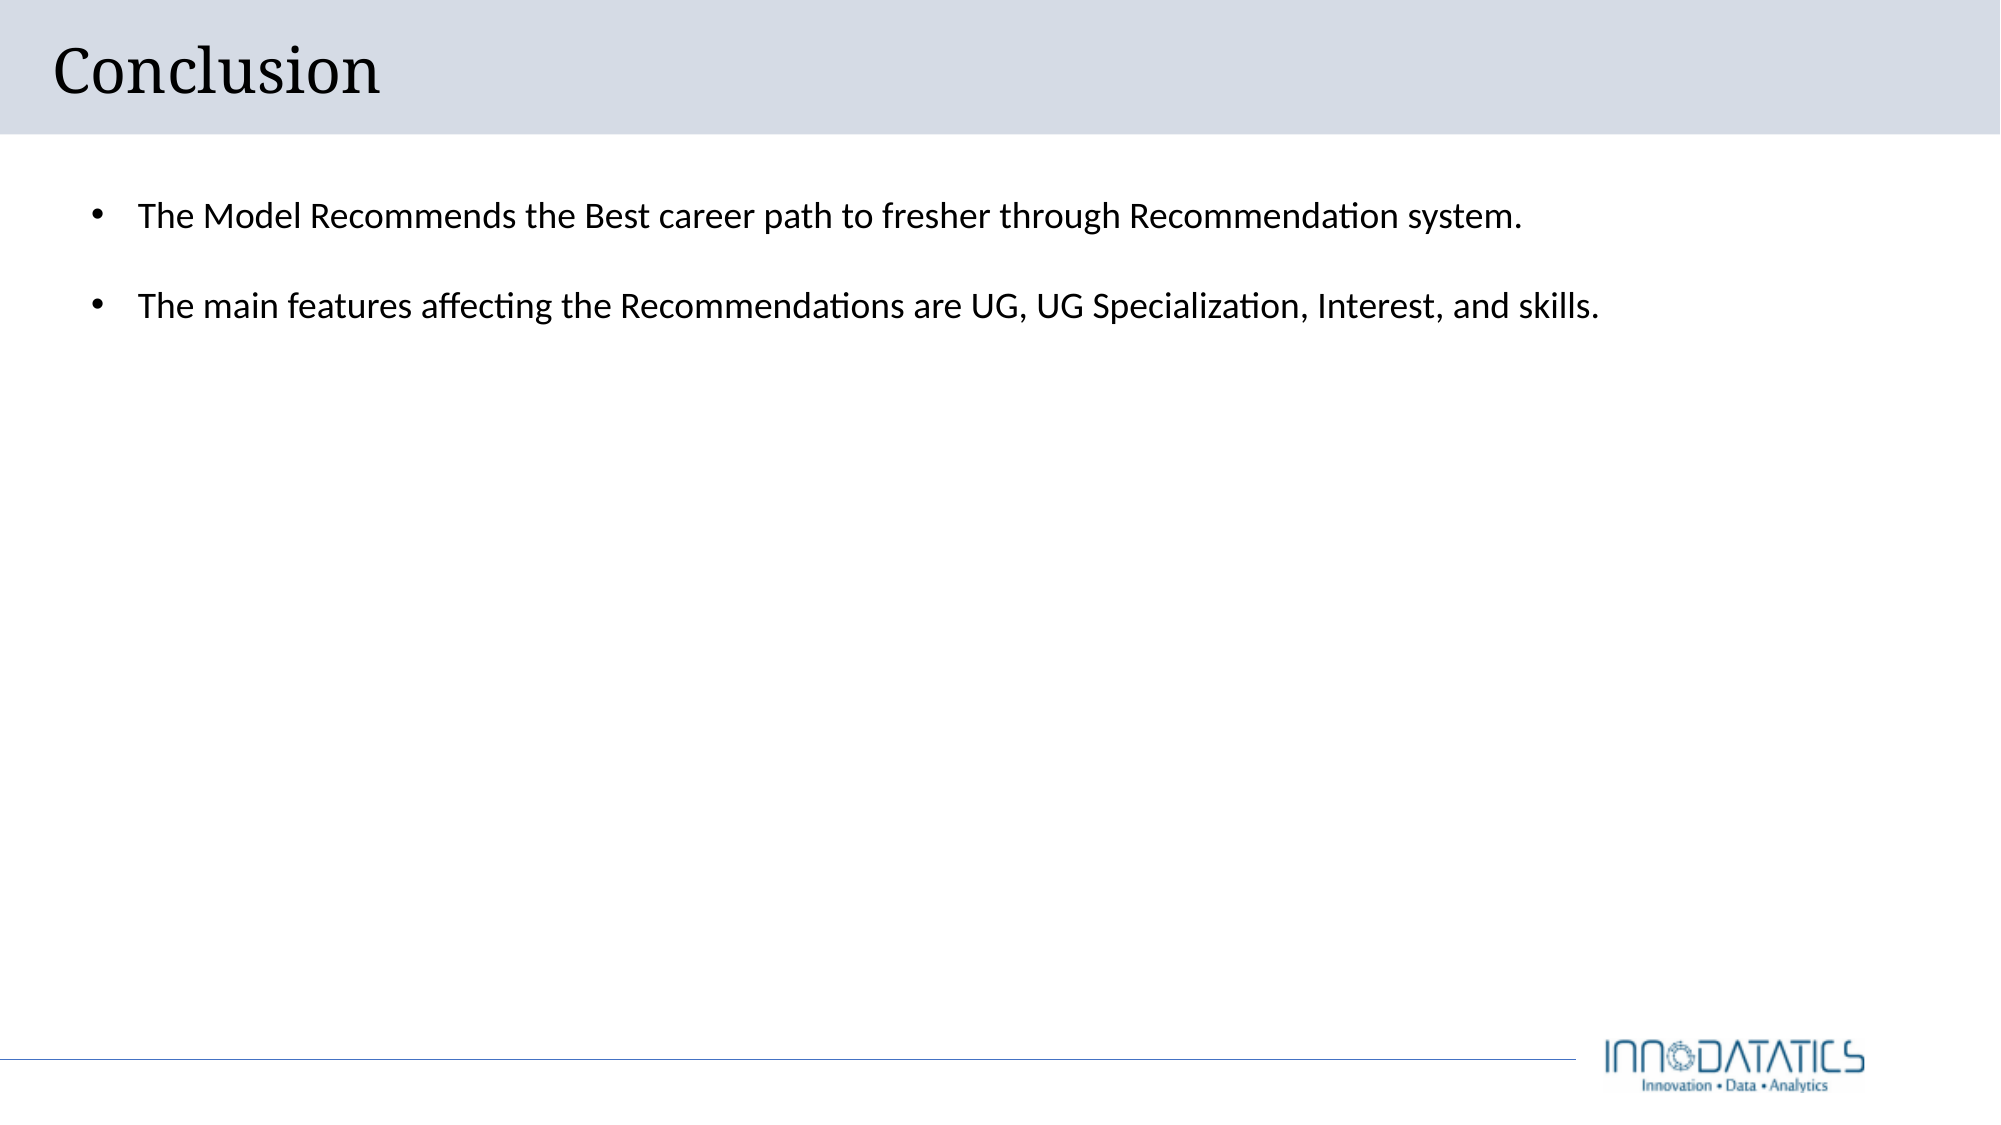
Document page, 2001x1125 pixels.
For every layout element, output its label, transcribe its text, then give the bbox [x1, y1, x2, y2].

title Conclusion [37, 0, 1763, 175]
picture [1603, 1038, 1865, 1093]
text_box The Model Recommends the Best career path to fresher through Recommendation system. The main features affecting the Recommendations are UG, UG Specialization, Interest, and skills. [76, 183, 1916, 381]
